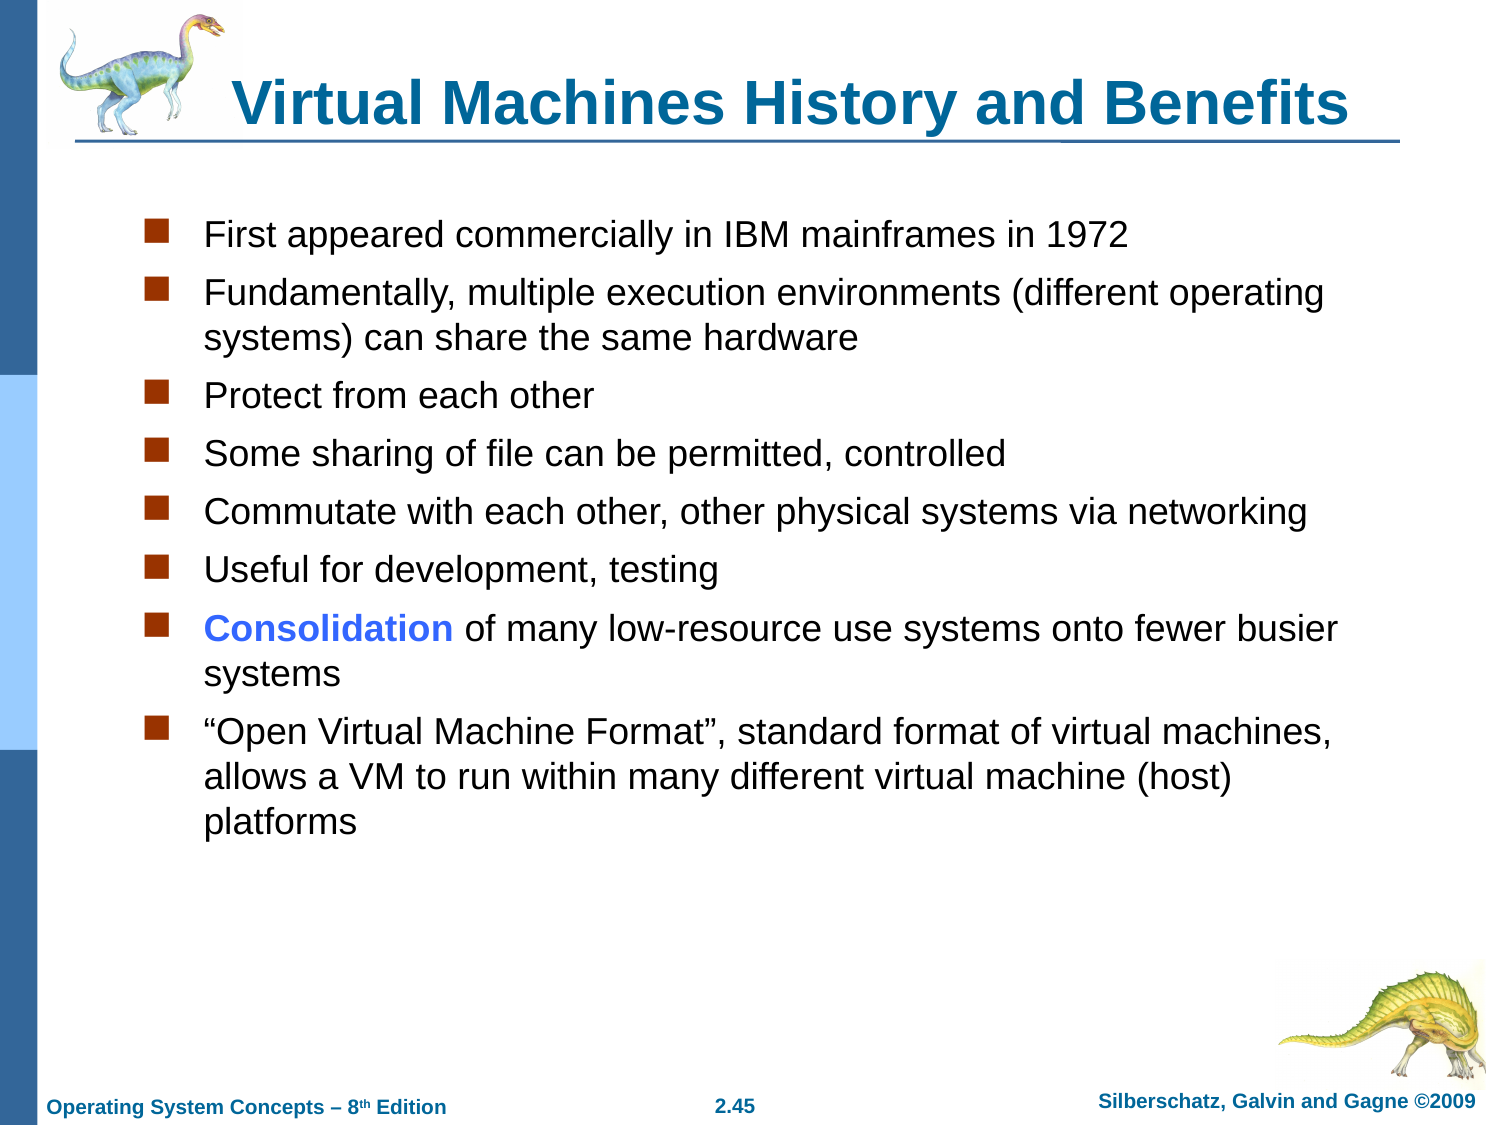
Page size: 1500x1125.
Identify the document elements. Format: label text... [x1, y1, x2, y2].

title Virtual Machines History and Benefits [134, 49, 1449, 146]
picture [1275, 959, 1486, 1090]
list First appeared commercially in IBM mainframes in 1972 Fundamentally, multiple execution environments (different operating systems) can share the same hardware Protect from each other Some sharing of file can be permitted, controlled Commutate with each other, other physical systems via networking Useful for development, testing Consolidation of many low-resource use systems onto fewer busier systems “Open Virtual Machine Format”, standard format of virtual machines, allows a VM to run within many different virtual machine (host) platforms [132, 202, 1392, 946]
picture [46, 0, 243, 149]
